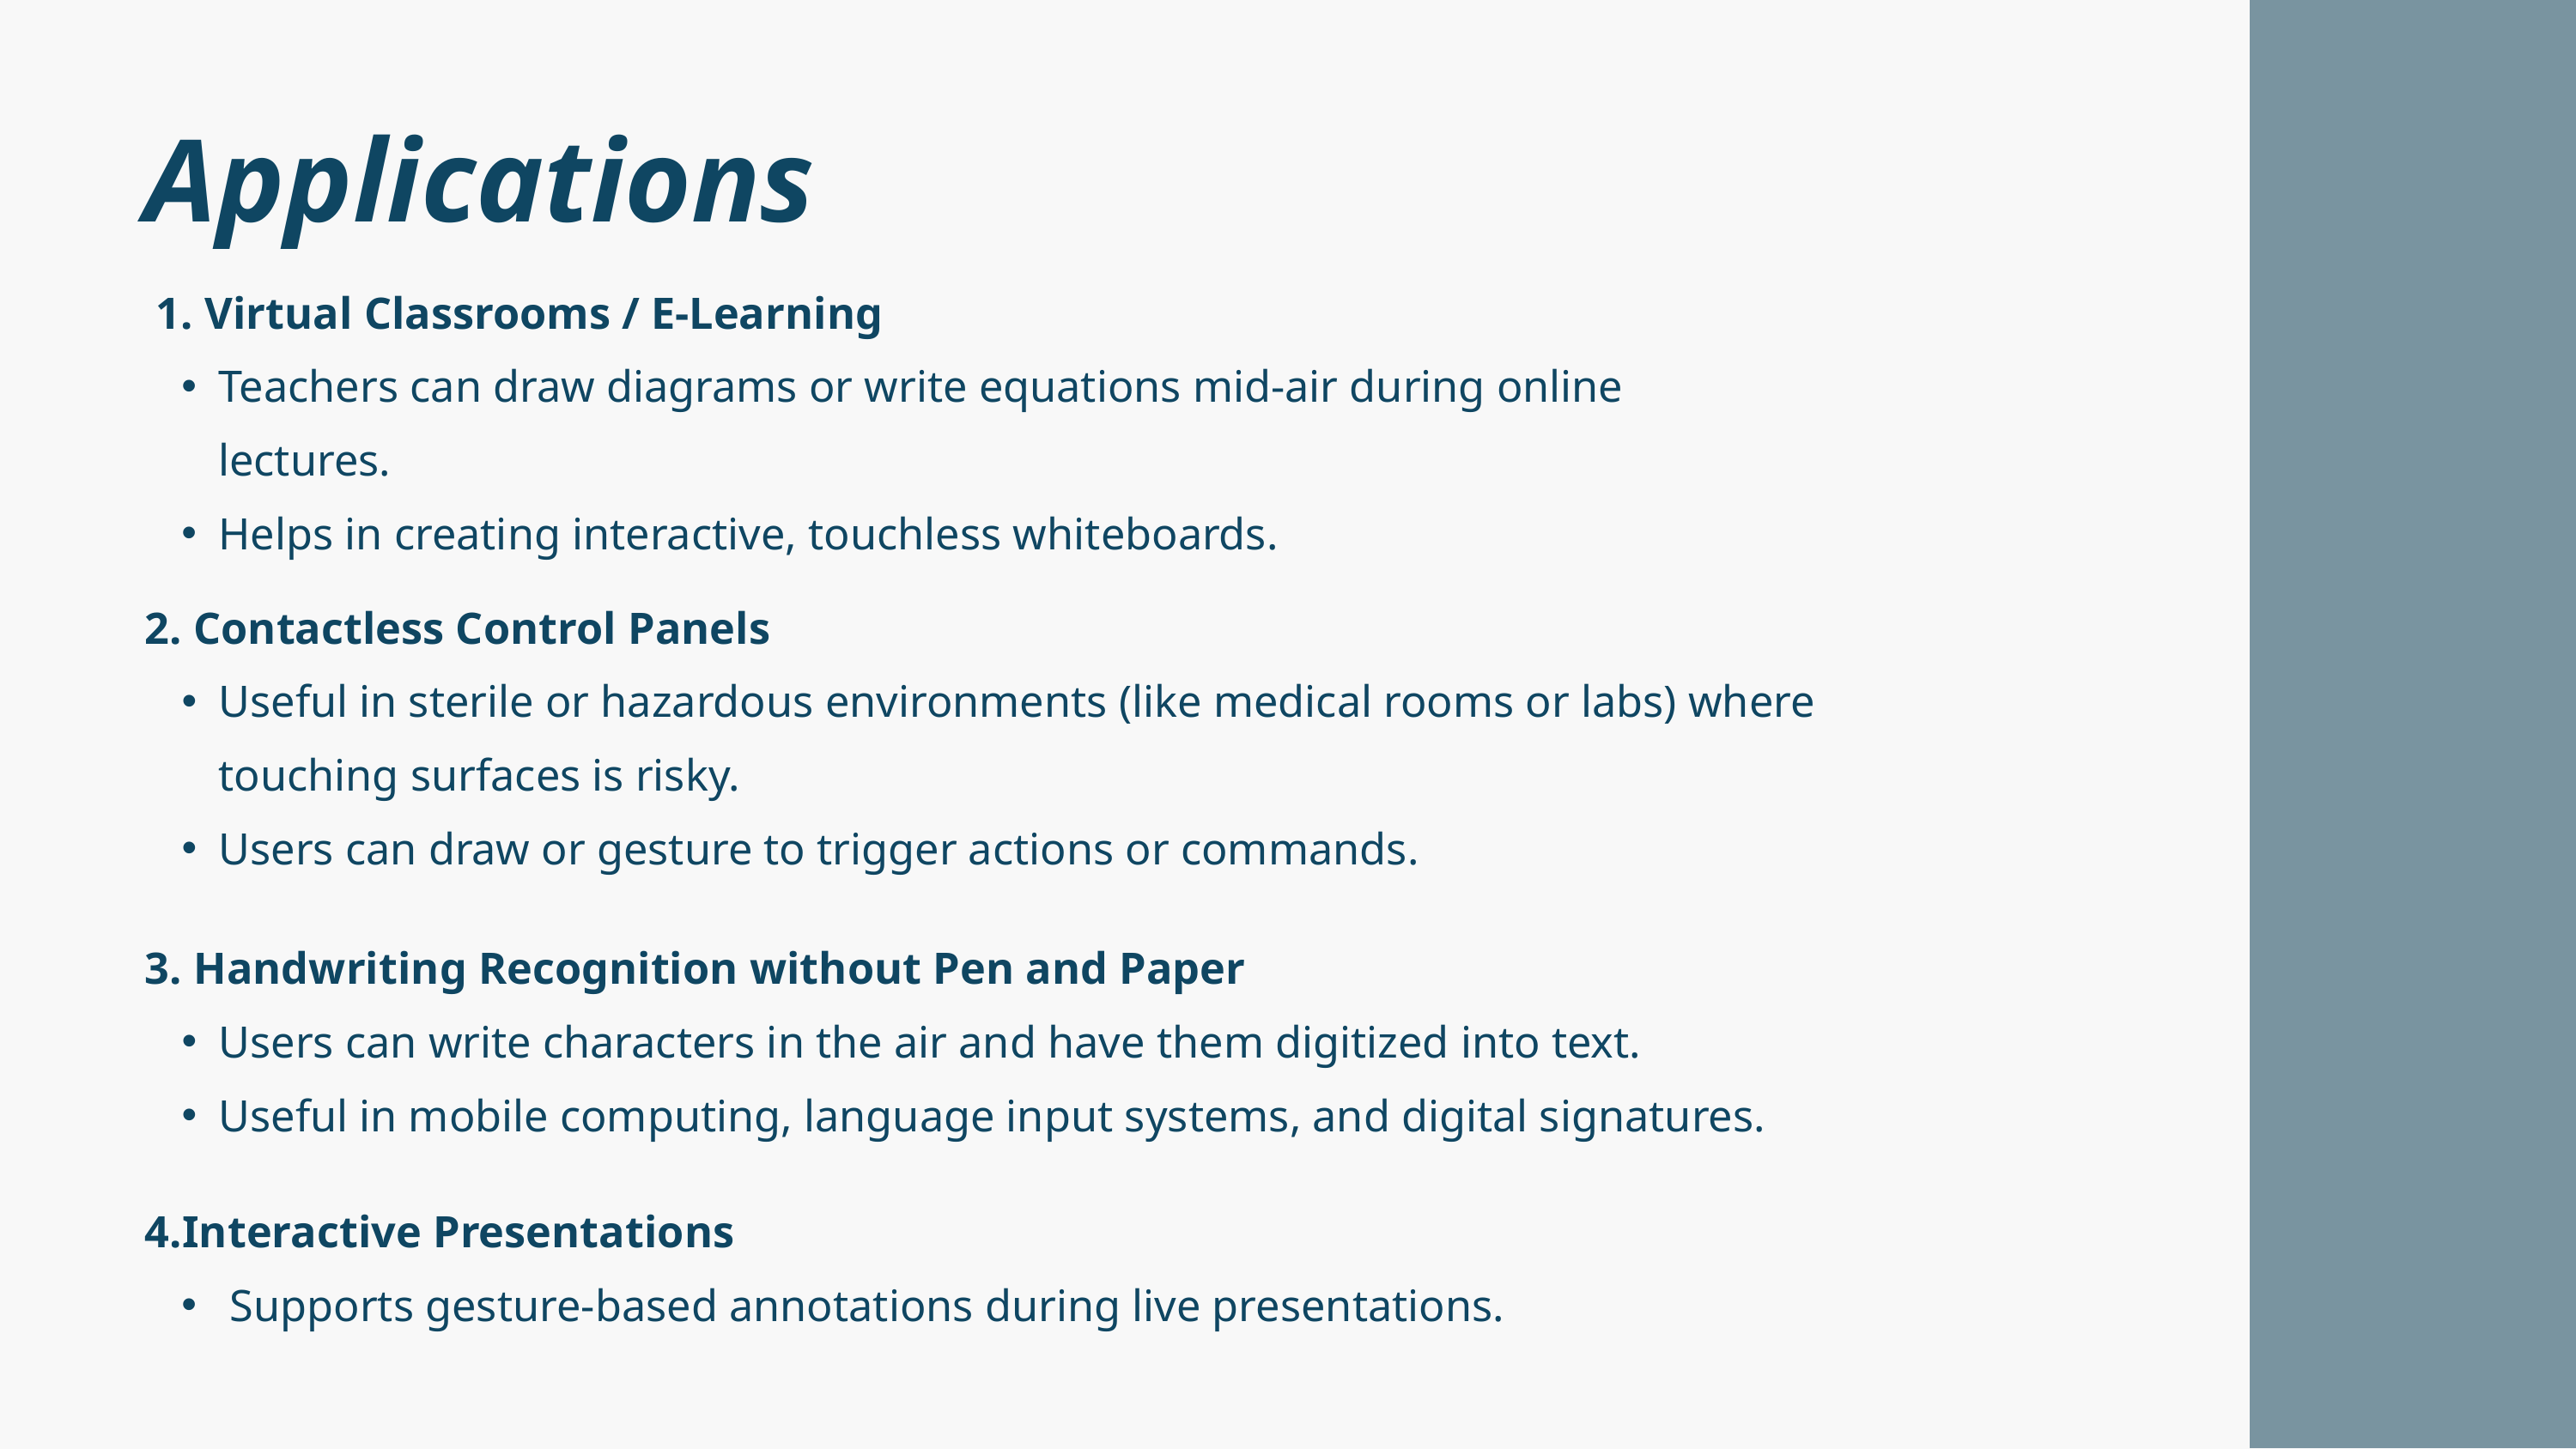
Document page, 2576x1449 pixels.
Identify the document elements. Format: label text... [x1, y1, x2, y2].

text_box 3. Handwriting Recognition without Pen and Paper Users can write characters in the air and have them digitized into text. Useful in mobile computing, language input systems, and digital signatures. [144, 919, 1893, 1214]
text_box 2. Contactless Control Panels Useful in sterile or hazardous environments (like medical rooms or labs) where touching surfaces is risky. Users can draw or gesture to trigger actions or commands. [144, 579, 1841, 947]
text_box 4.Interactive Presentations Supports gesture-based annotations during live presentations. [144, 1214, 1641, 1331]
text_box 1. Virtual Classrooms / E-Learning Teachers can draw diagrams or write equations mid-air during online lectures. Helps in creating interactive, touchless whiteboards. [144, 264, 1641, 579]
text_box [2250, 0, 2576, 1449]
text_box Applications [144, 84, 1771, 246]
